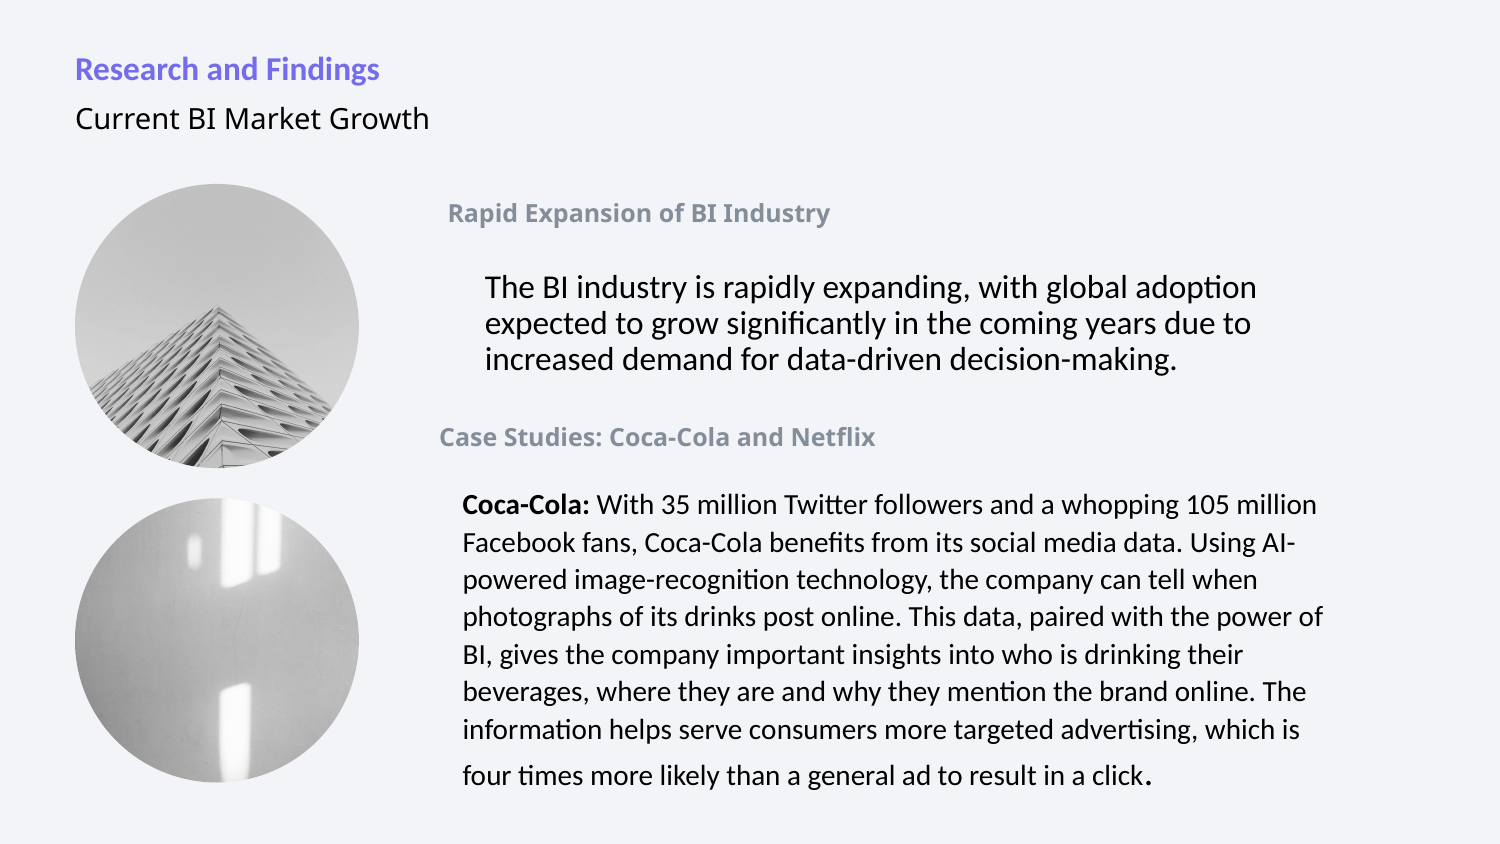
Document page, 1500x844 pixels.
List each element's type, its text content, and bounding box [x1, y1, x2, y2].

subtitle Case Studies: Coca-Cola and Netflix [439, 416, 1339, 458]
title Current BI Market Growth [75, 81, 1352, 151]
text_box Research and Findings [75, 39, 480, 93]
subtitle Rapid Expansion of BI Industry [447, 191, 1347, 233]
list Coca-Cola: With 35 million Twitter followers and a whopping 105 million Facebook fans, Coca-Cola benefits from its social media data. Using AI-powered image-recognition technology, the company can tell when photographs of its drinks post online. This data, paired with the power of BI, gives the company important insights into who is drinking their beverages, where they are and why they mention the brand online. The information helps serve consumers more targeted advertising, which is four times more likely than a general ad to result in a click. [447, 468, 1347, 831]
picture [74, 183, 360, 469]
picture [74, 498, 360, 783]
list The BI industry is rapidly expanding, with global adoption expected to grow significantly in the coming years due to increased demand for data-driven decision-making. [447, 255, 1347, 386]
